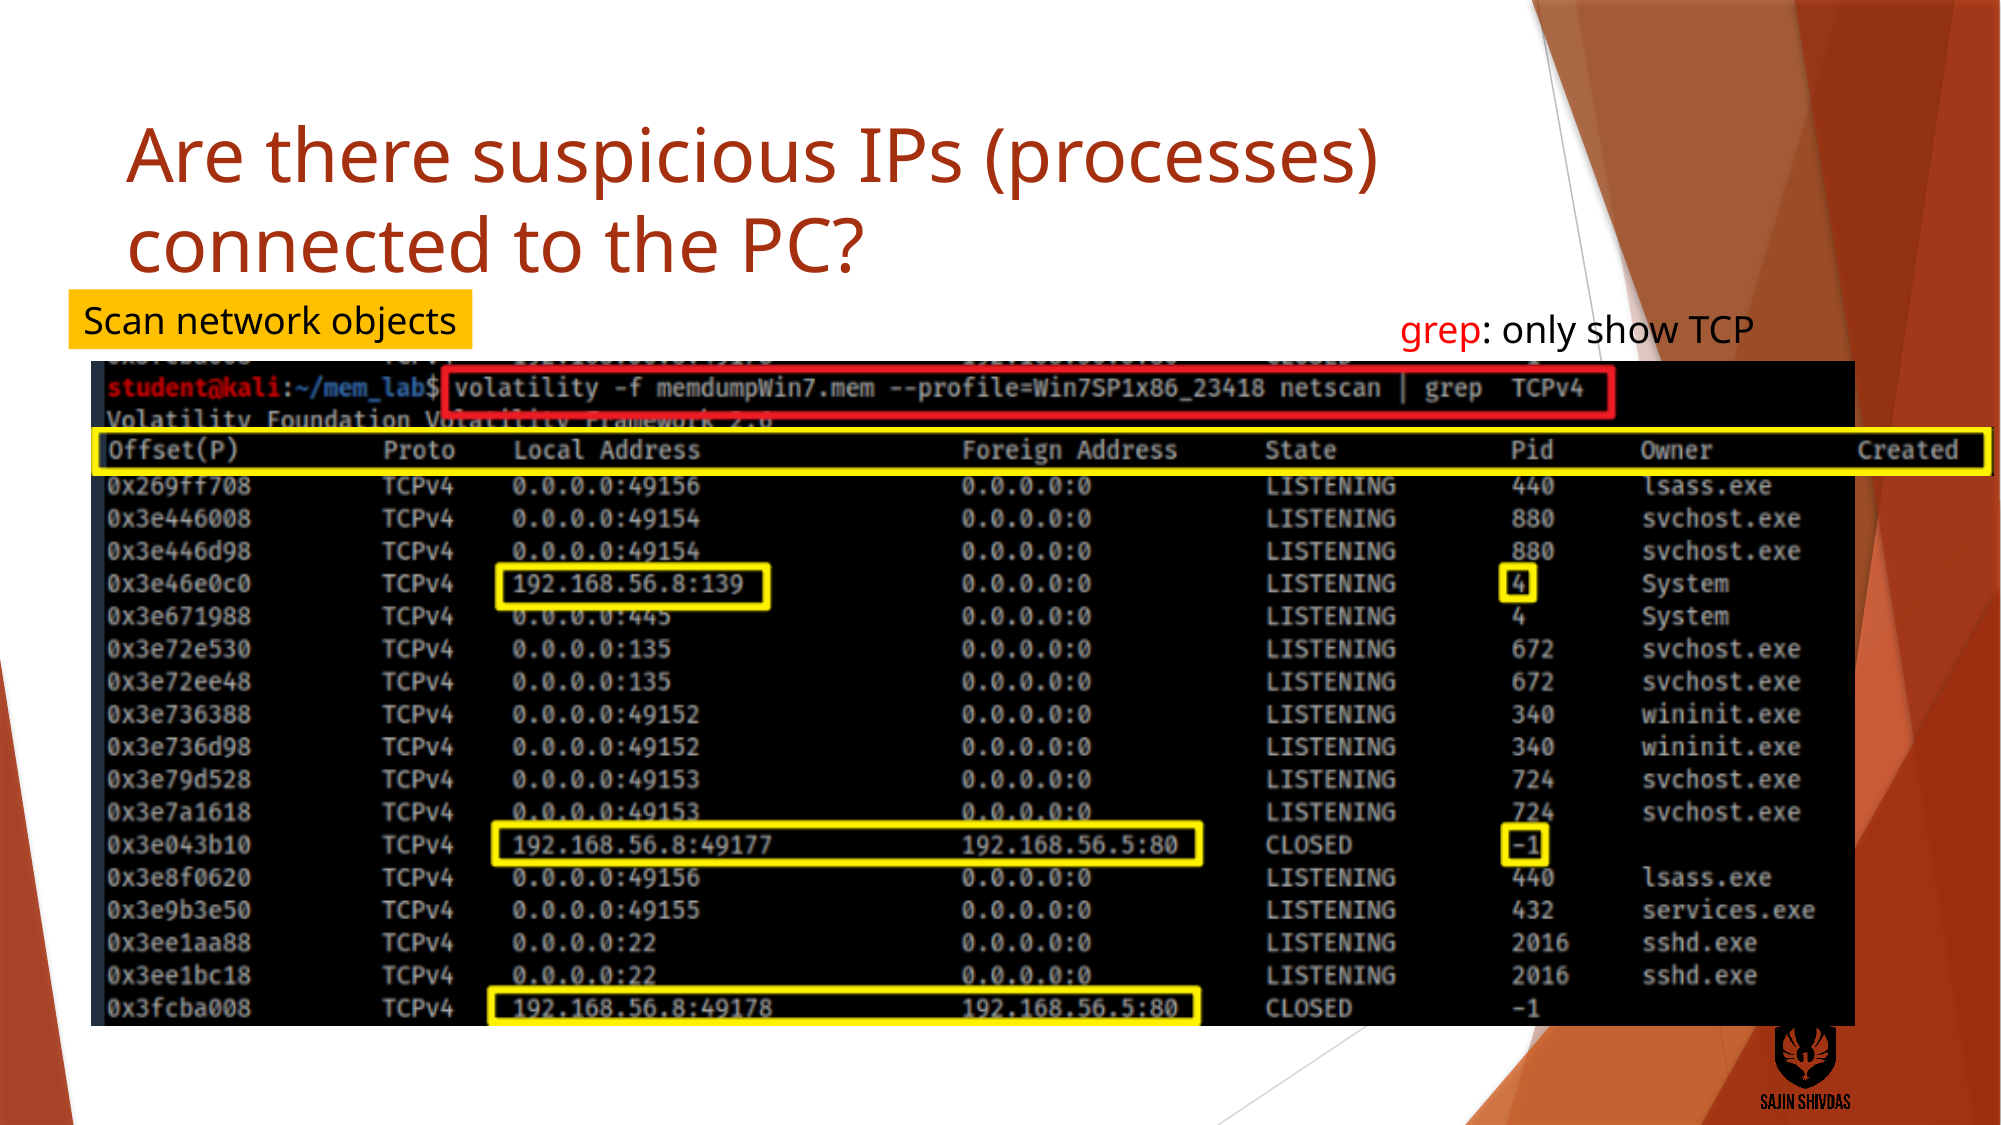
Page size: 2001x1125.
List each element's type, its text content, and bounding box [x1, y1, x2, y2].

text_box Scan network objects [68, 289, 473, 350]
text_box grep: only show TCP [1385, 299, 1771, 359]
title Are there suspicious IPs (processes) connected to the PC? [111, 99, 1522, 317]
picture [90, 361, 1994, 1121]
